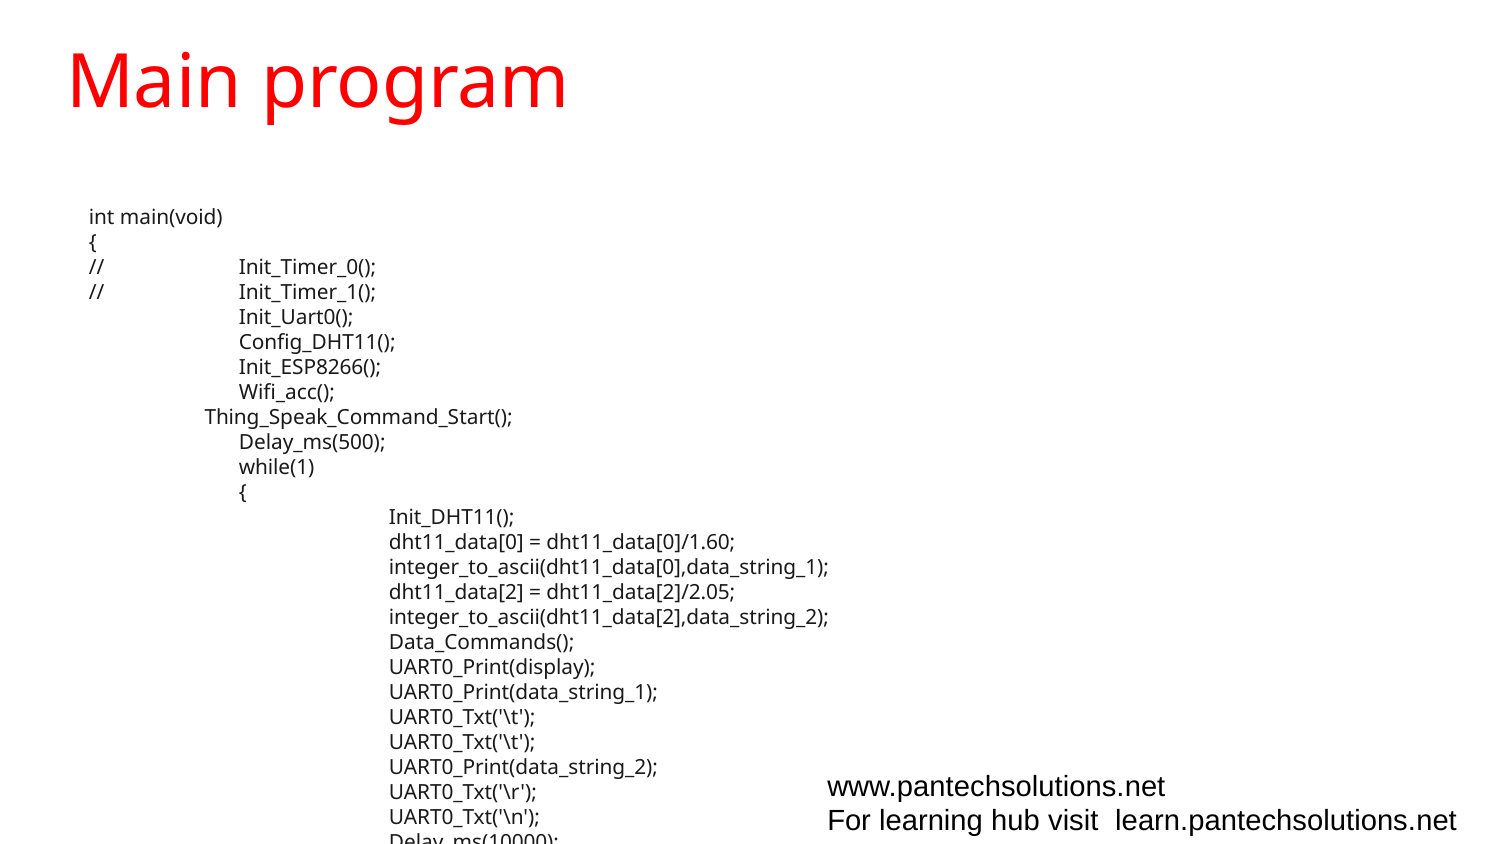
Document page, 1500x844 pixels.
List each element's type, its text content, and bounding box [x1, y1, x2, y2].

slide_number www.pantechsolutions.net For learning hub visit learn.pantechsolutions.net [812, 759, 1500, 797]
list int main(void) { // Init_Timer_0(); // Init_Timer_1(); Init_Uart0(); Config_DHT11(); Init_ESP8266(); Wifi_acc(); Thing_Speak_Command_Start(); Delay_ms(500); while(1) { Init_DHT11(); dht11_data[0] = dht11_data[0]/1.60; integer_to_ascii(dht11_data[0],data_string_1); dht11_data[2] = dht11_data[2]/2.05; integer_to_ascii(dht11_data[2],data_string_2); Data_Commands(); UART0_Print(display); UART0_Print(data_string_1); UART0_Txt('\t'); UART0_Txt('\t'); UART0_Print(data_string_2); UART0_Txt('\r'); UART0_Txt('\n'); Delay_ms(10000); } [51, 189, 1449, 750]
title Main program [51, 17, 1449, 112]
